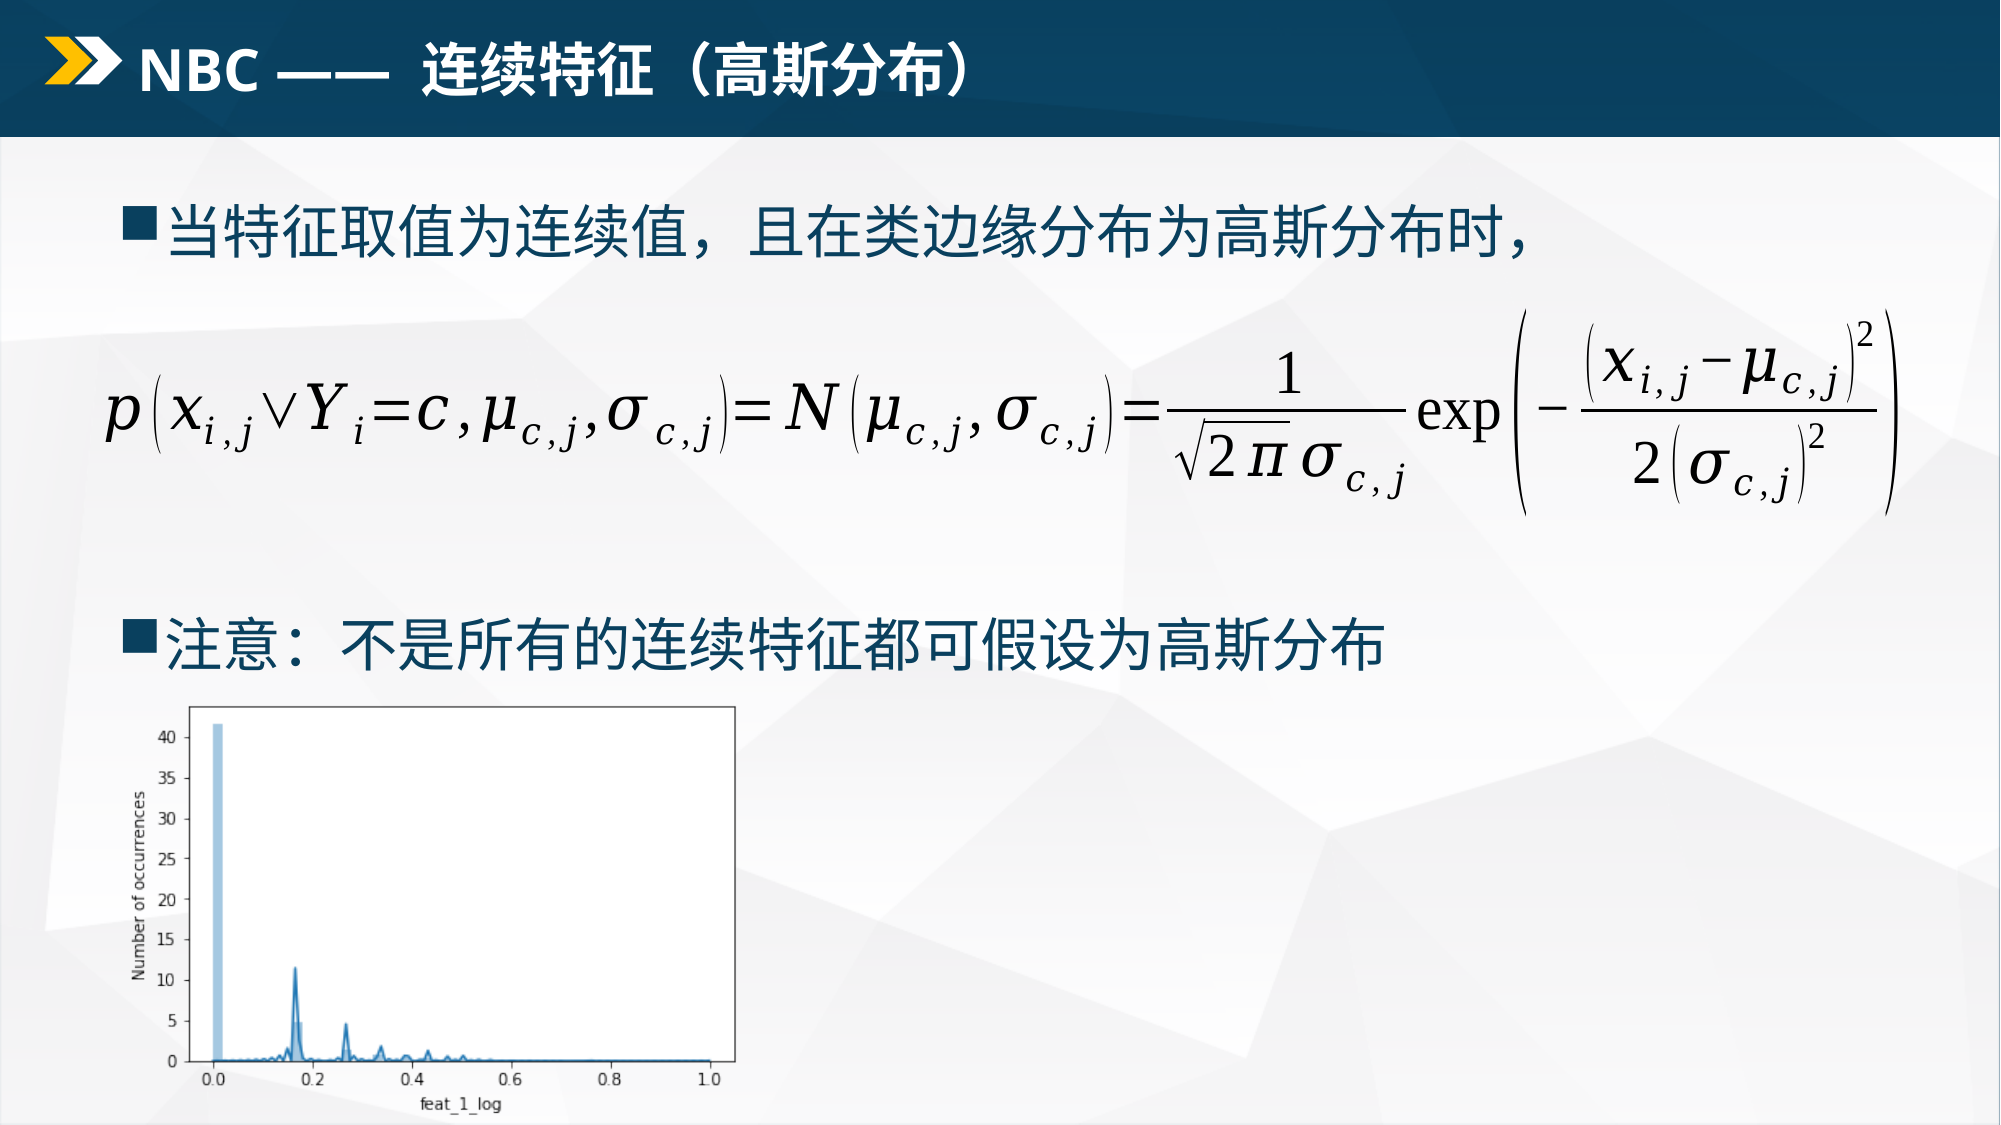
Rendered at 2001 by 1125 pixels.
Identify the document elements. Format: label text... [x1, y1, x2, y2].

title NBC —— 连续特征（高斯分布） [122, 33, 1755, 124]
picture [0, 0, 2000, 1125]
list 当特征取值为连续值，且在类边缘分布为高斯分布时， 注意：不是所有的连续特征都可假设为高斯分布 [103, 188, 1868, 1048]
